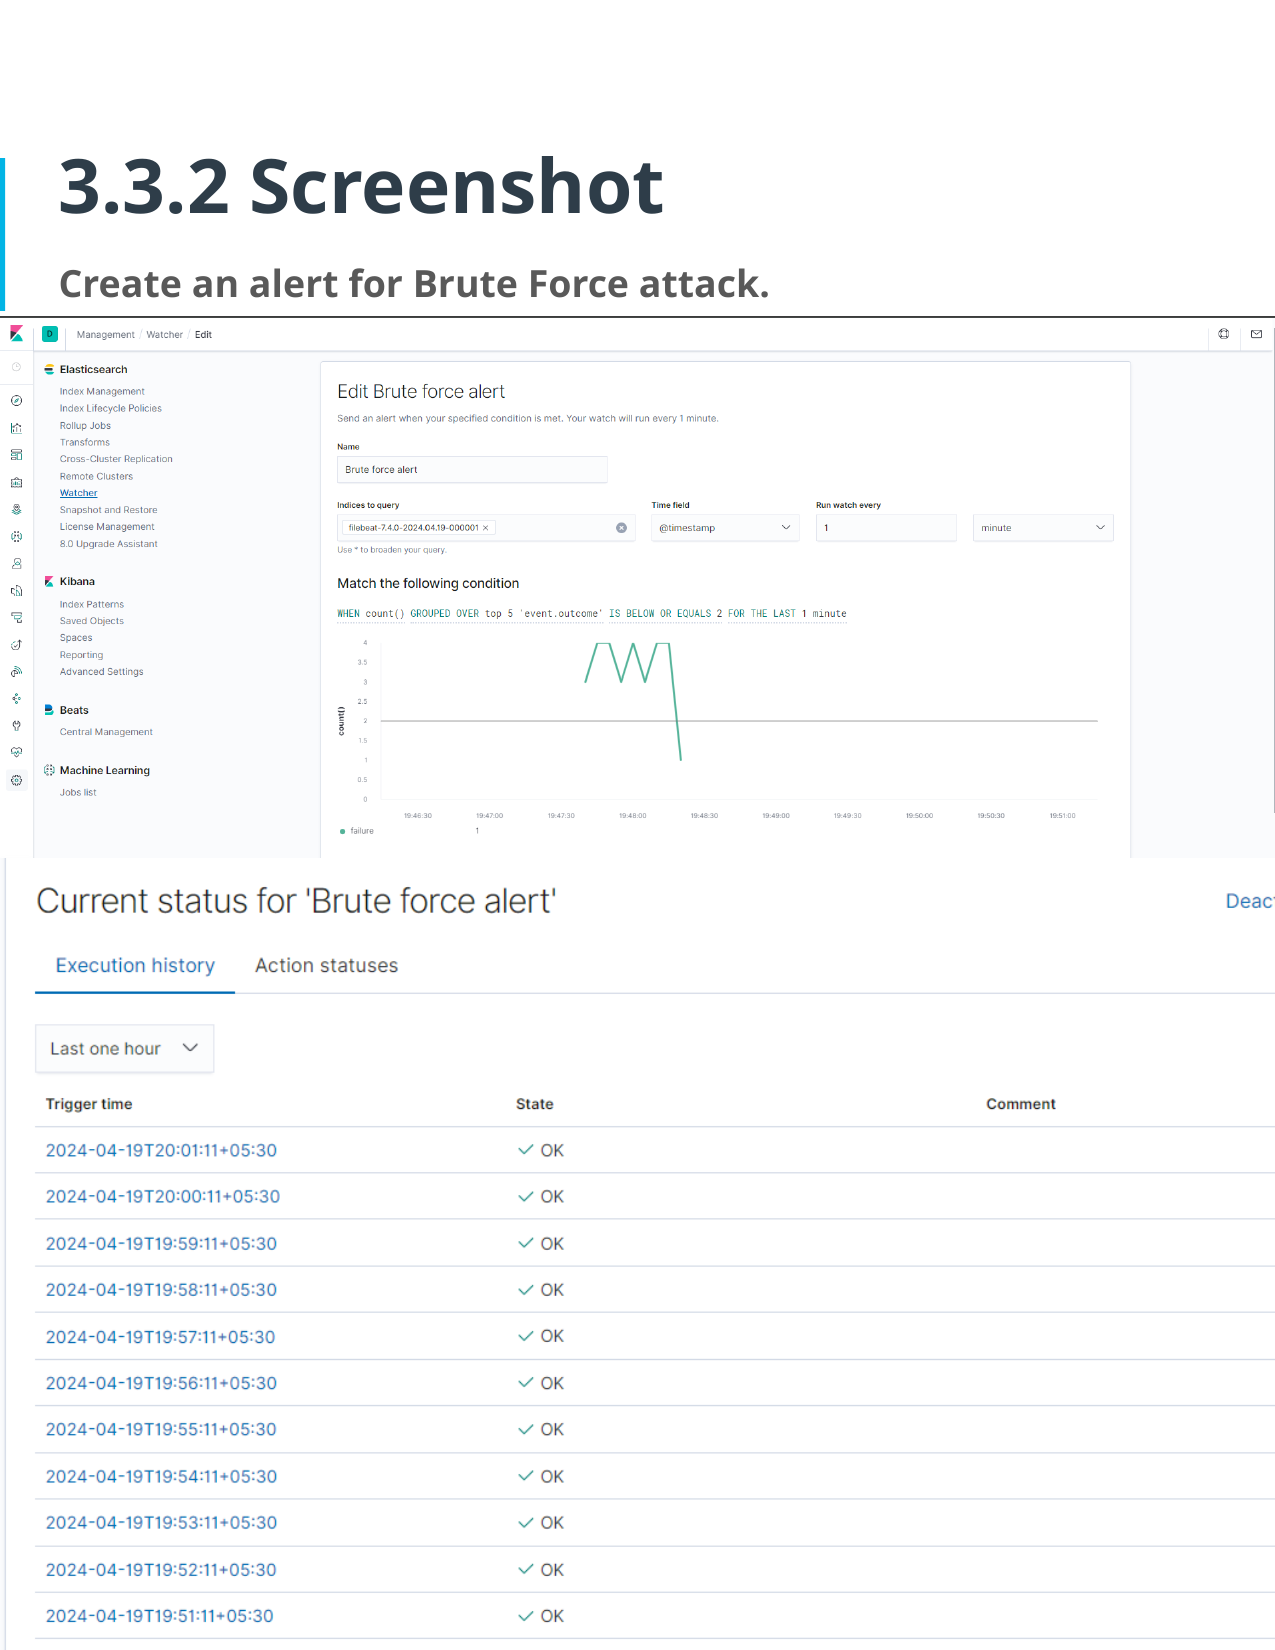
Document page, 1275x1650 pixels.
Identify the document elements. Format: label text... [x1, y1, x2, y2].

picture [0, 316, 1275, 1650]
title 3.3.2 Screenshot Create an alert for Brute Force attack. [43, 142, 1232, 315]
